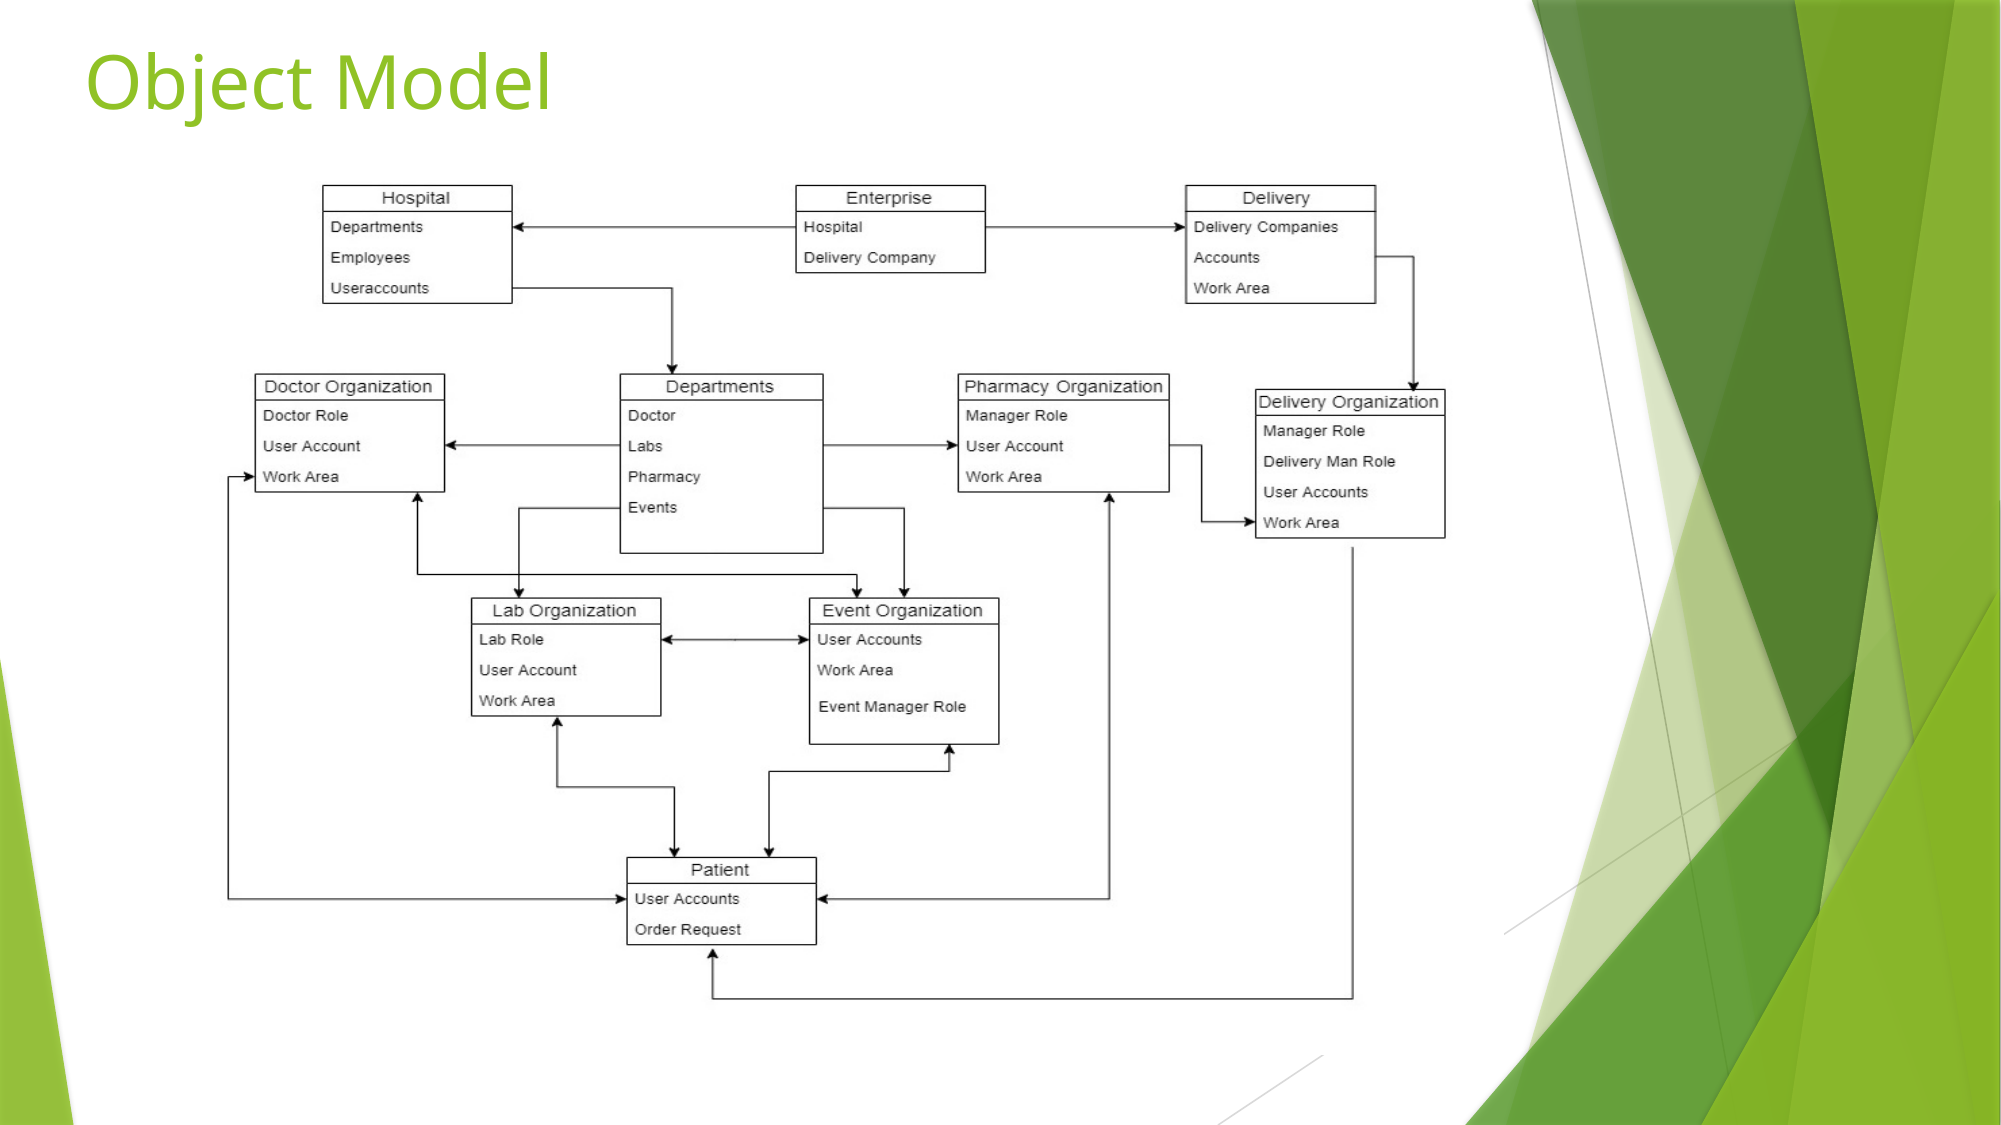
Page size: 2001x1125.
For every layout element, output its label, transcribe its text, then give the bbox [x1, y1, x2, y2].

picture [197, 171, 1504, 1056]
text_box Object Model [69, 27, 569, 222]
